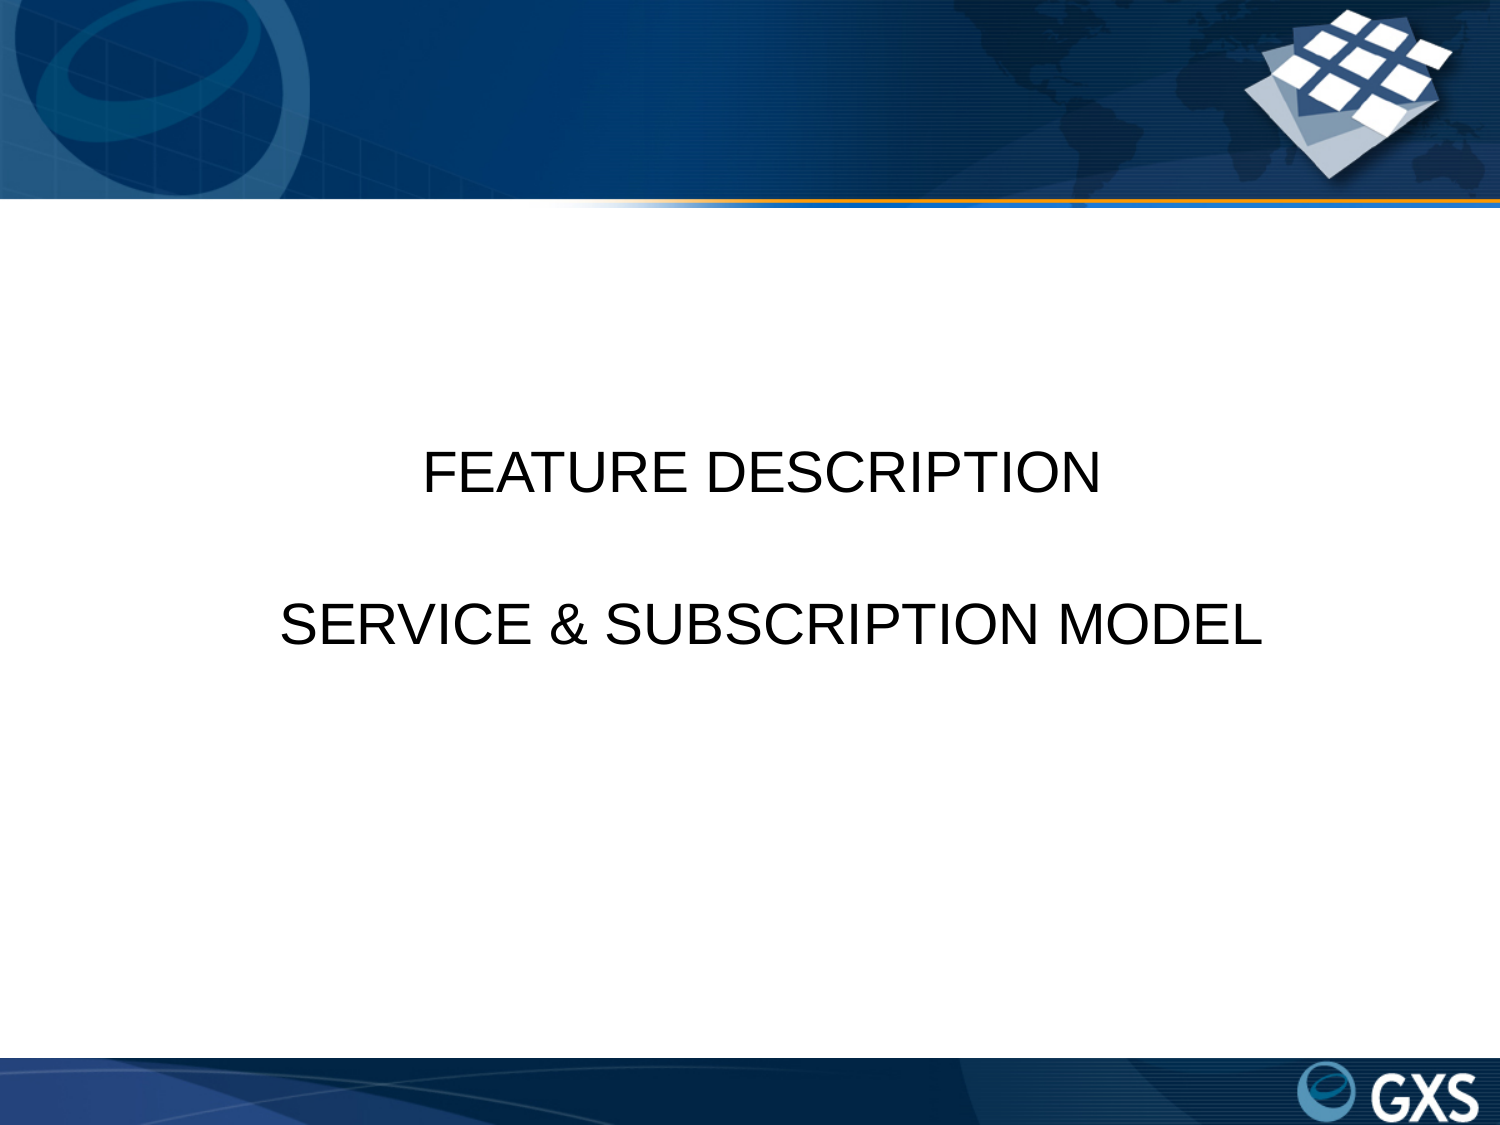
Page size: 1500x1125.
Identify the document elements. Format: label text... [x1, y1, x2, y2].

picture [0, 1058, 1500, 1125]
picture [0, 0, 1500, 208]
text_box FEATURE DESCRIPTION SERVICE & SUBSCRIPTION MODEL [24, 212, 1500, 1025]
